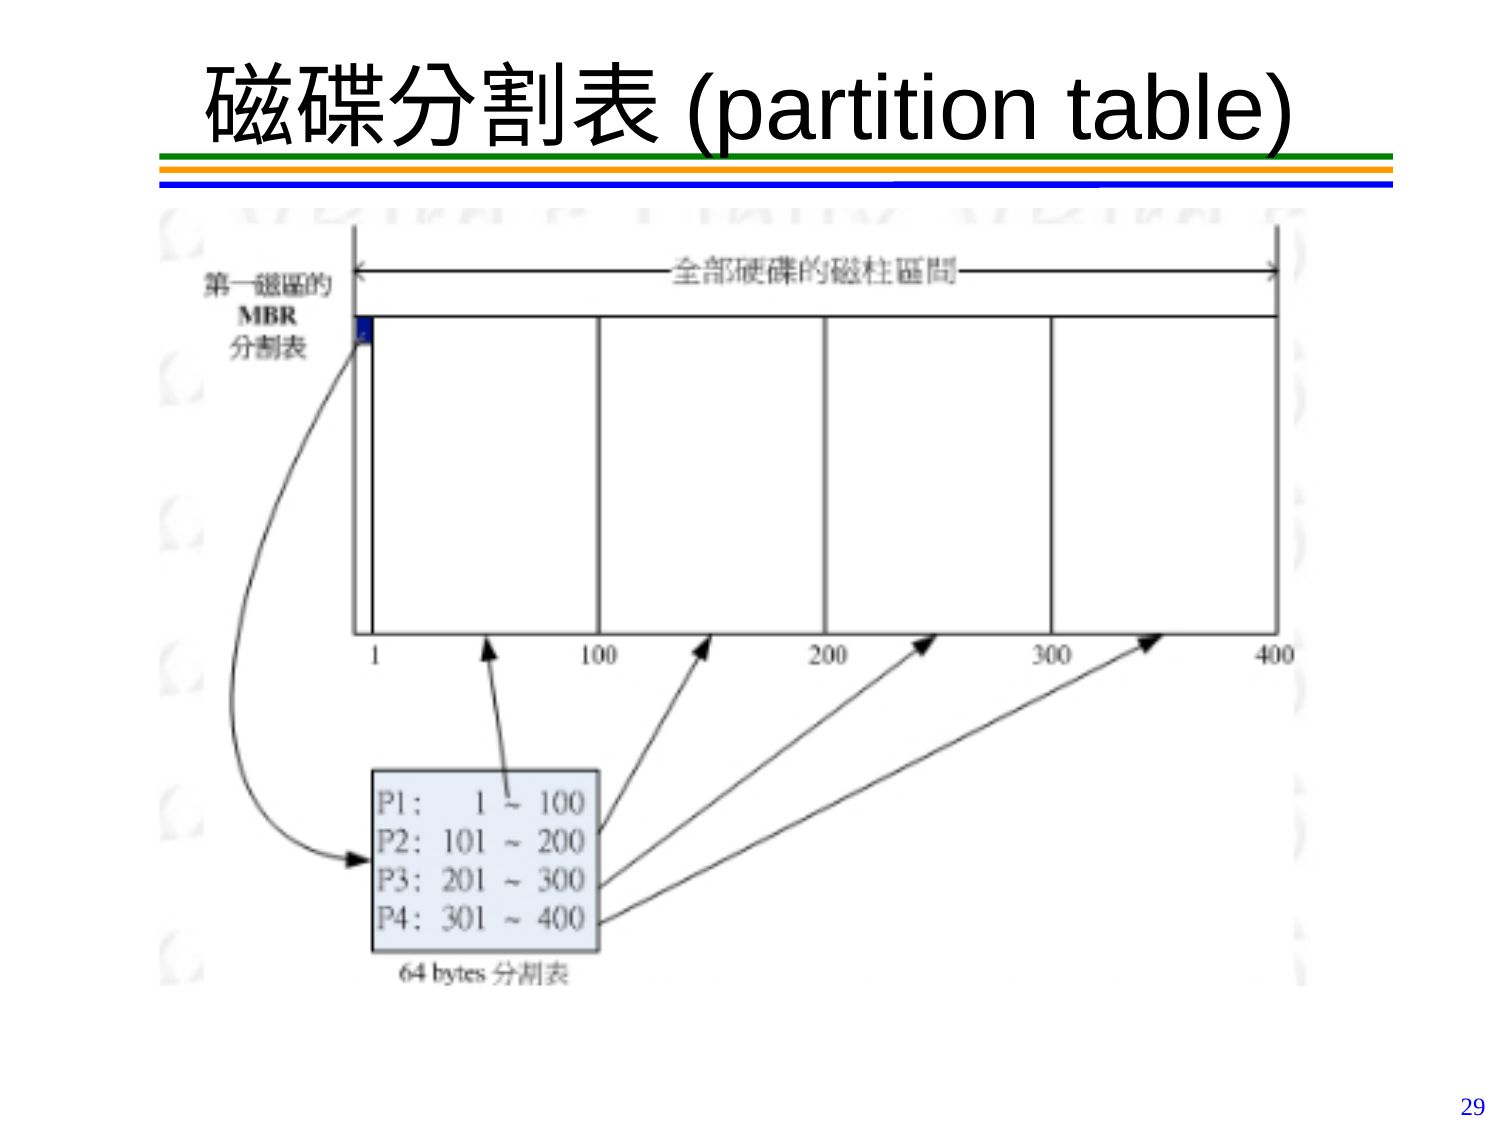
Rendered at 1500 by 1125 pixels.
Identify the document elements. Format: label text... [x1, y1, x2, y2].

title 磁碟分割表(partition table) [75, 45, 1425, 161]
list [159, 207, 1329, 986]
slide_number 29 [1150, 1082, 1500, 1119]
